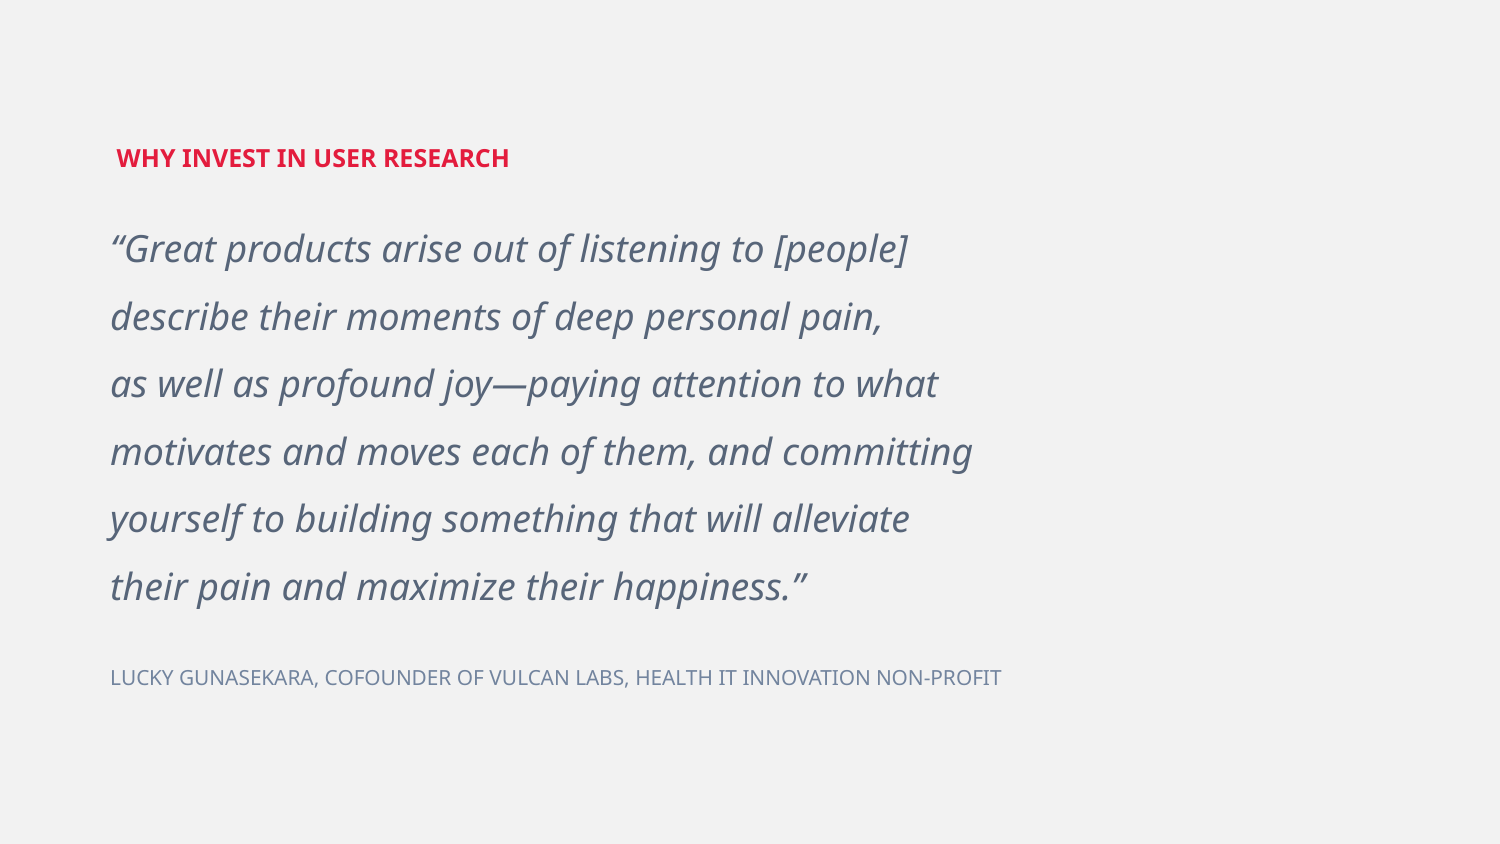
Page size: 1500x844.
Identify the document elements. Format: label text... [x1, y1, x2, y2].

text_box “Great products arise out of listening to [people] describe their moments of deep personal pain, as well as profound joy—paying attention to what motivates and moves each of them, and committing yourself to building something that will alleviate their pain and maximize their happiness.” LUCKY GUNASEKARA, COFOUNDER OF VULCAN LABS, HEALTH IT INNOVATION NON-PROFIT [95, 187, 1066, 844]
list WHY INVEST IN USER RESEARCH [101, 122, 1096, 201]
